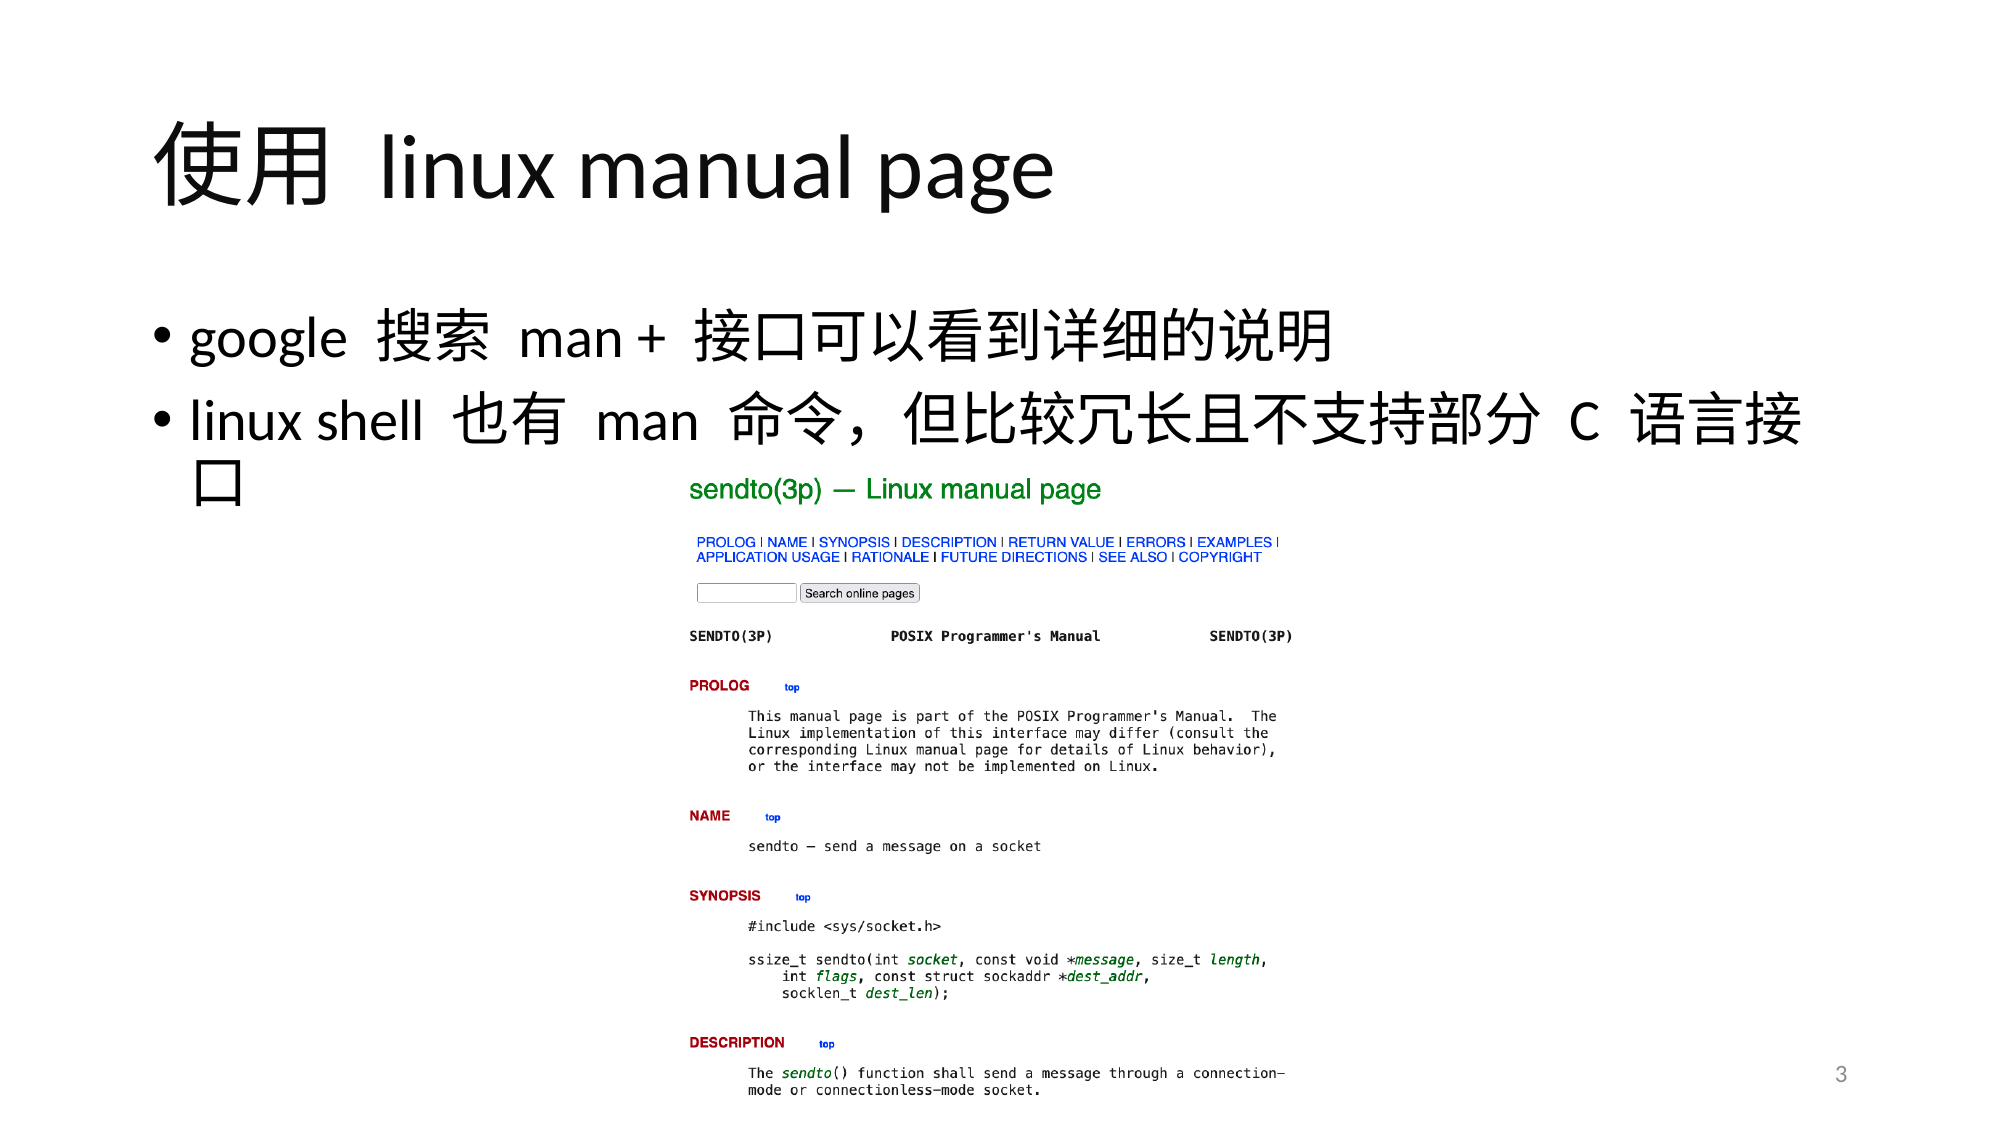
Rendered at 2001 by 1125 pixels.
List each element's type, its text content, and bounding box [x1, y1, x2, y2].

slide_number 3 [1412, 1042, 1863, 1103]
list google 搜索 man + 接口可以看到详细的说明 linux shell 也有 man 命令，但比较冗长且不支持部分 C 语言接口 [137, 299, 1863, 1014]
picture [685, 467, 1315, 1103]
title 使用 linux manual page [137, 59, 1863, 278]
